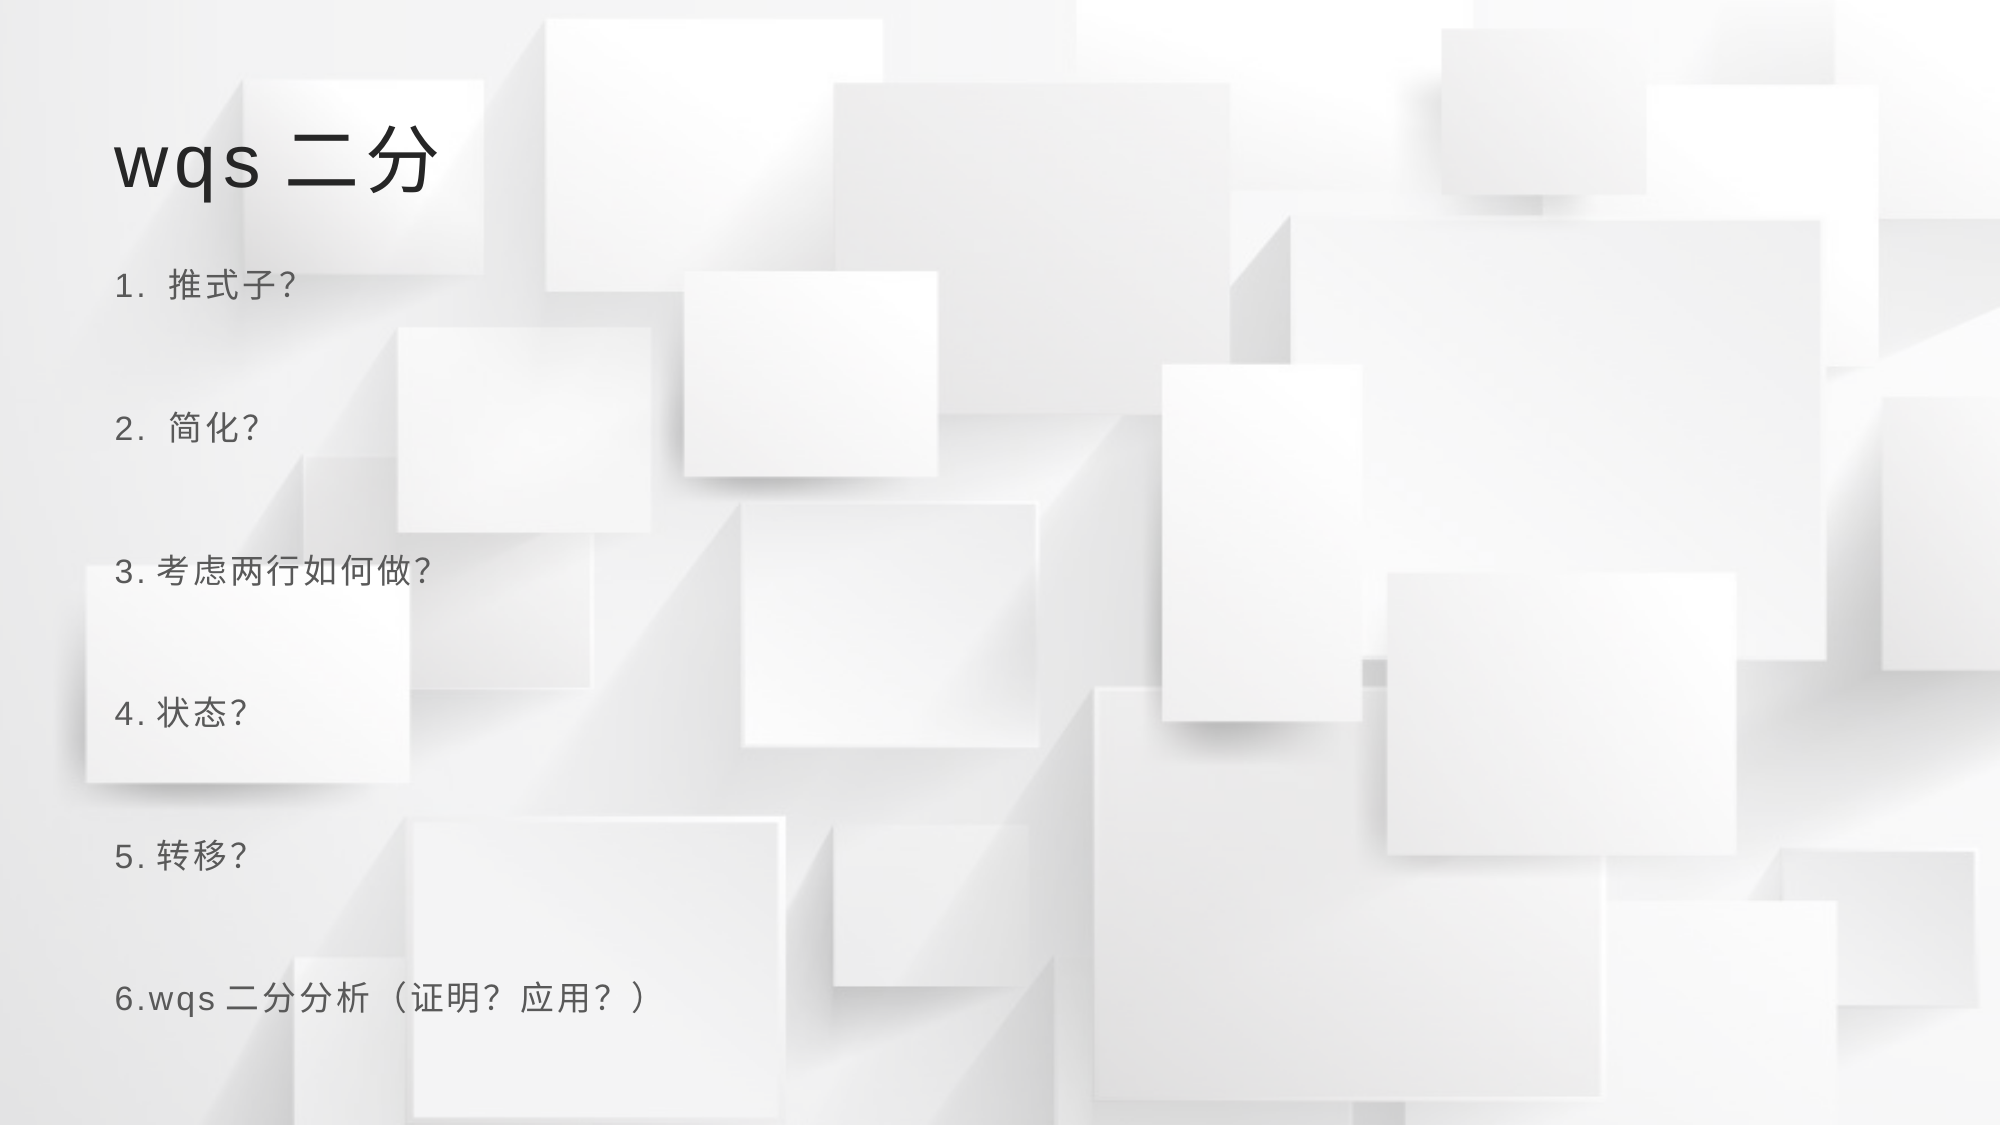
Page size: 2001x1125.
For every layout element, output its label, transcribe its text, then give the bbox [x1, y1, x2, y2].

list 1. 推式子？ 2. 简化？ 3.考虑两行如何做？ 4.状态？ 5.转移？ 6.wqs二分分析（证明？应用？） [99, 244, 1900, 1026]
title wqs二分 [99, 99, 1900, 216]
